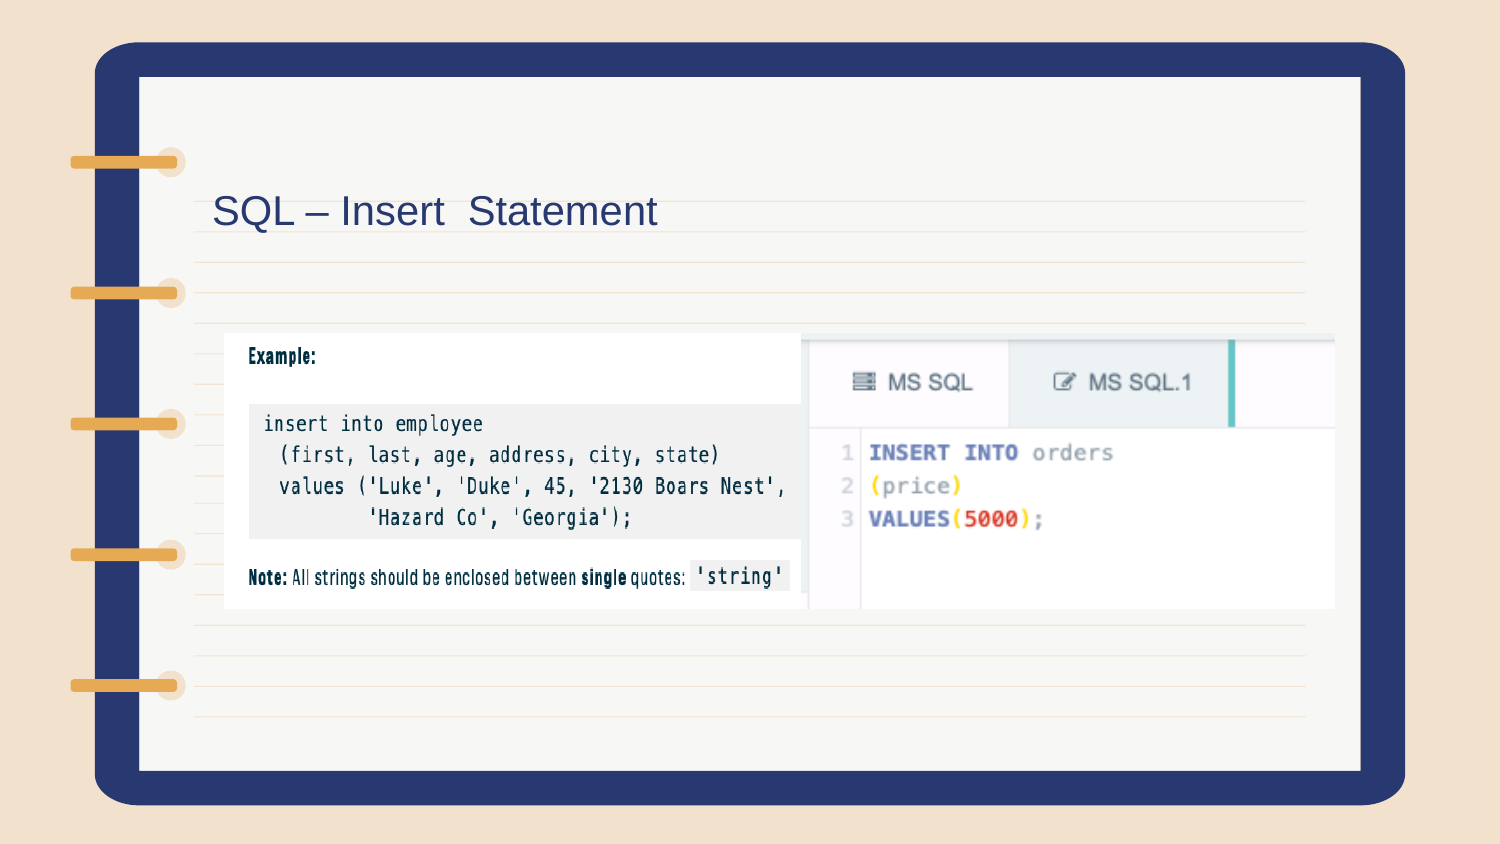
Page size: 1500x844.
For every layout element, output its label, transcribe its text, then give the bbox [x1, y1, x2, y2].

picture [223, 332, 1336, 609]
text_box SQL – Insert Statement [197, 181, 933, 236]
